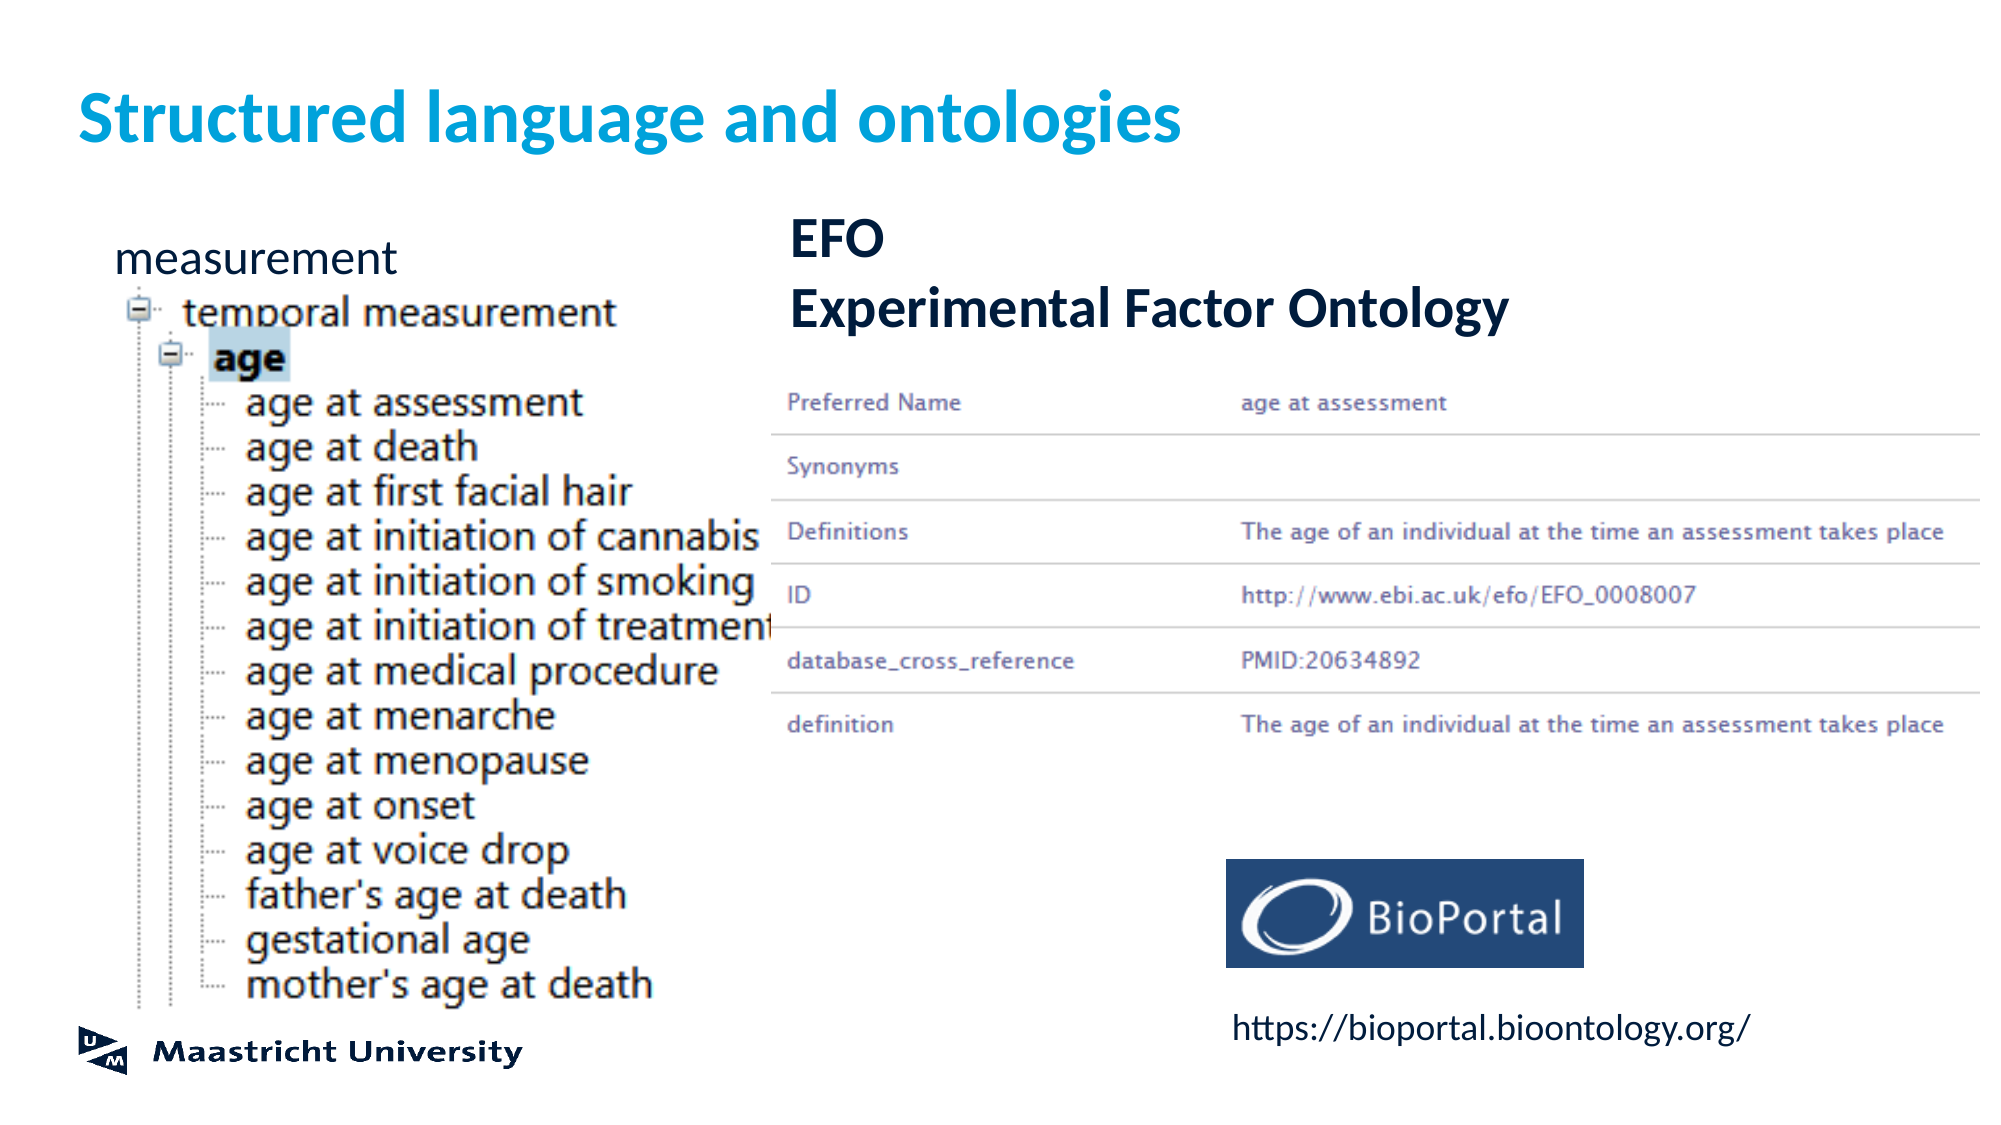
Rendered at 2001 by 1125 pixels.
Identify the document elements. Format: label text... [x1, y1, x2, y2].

text_box measurement [99, 217, 454, 284]
text_box EFO Experimental Factor Ontology [776, 191, 1526, 347]
picture [78, 285, 1981, 1096]
text_box https://bioportal.bioontology.org/ [1217, 995, 1767, 1056]
picture [1226, 859, 1584, 968]
title Structured language and ontologies [78, 67, 1900, 192]
